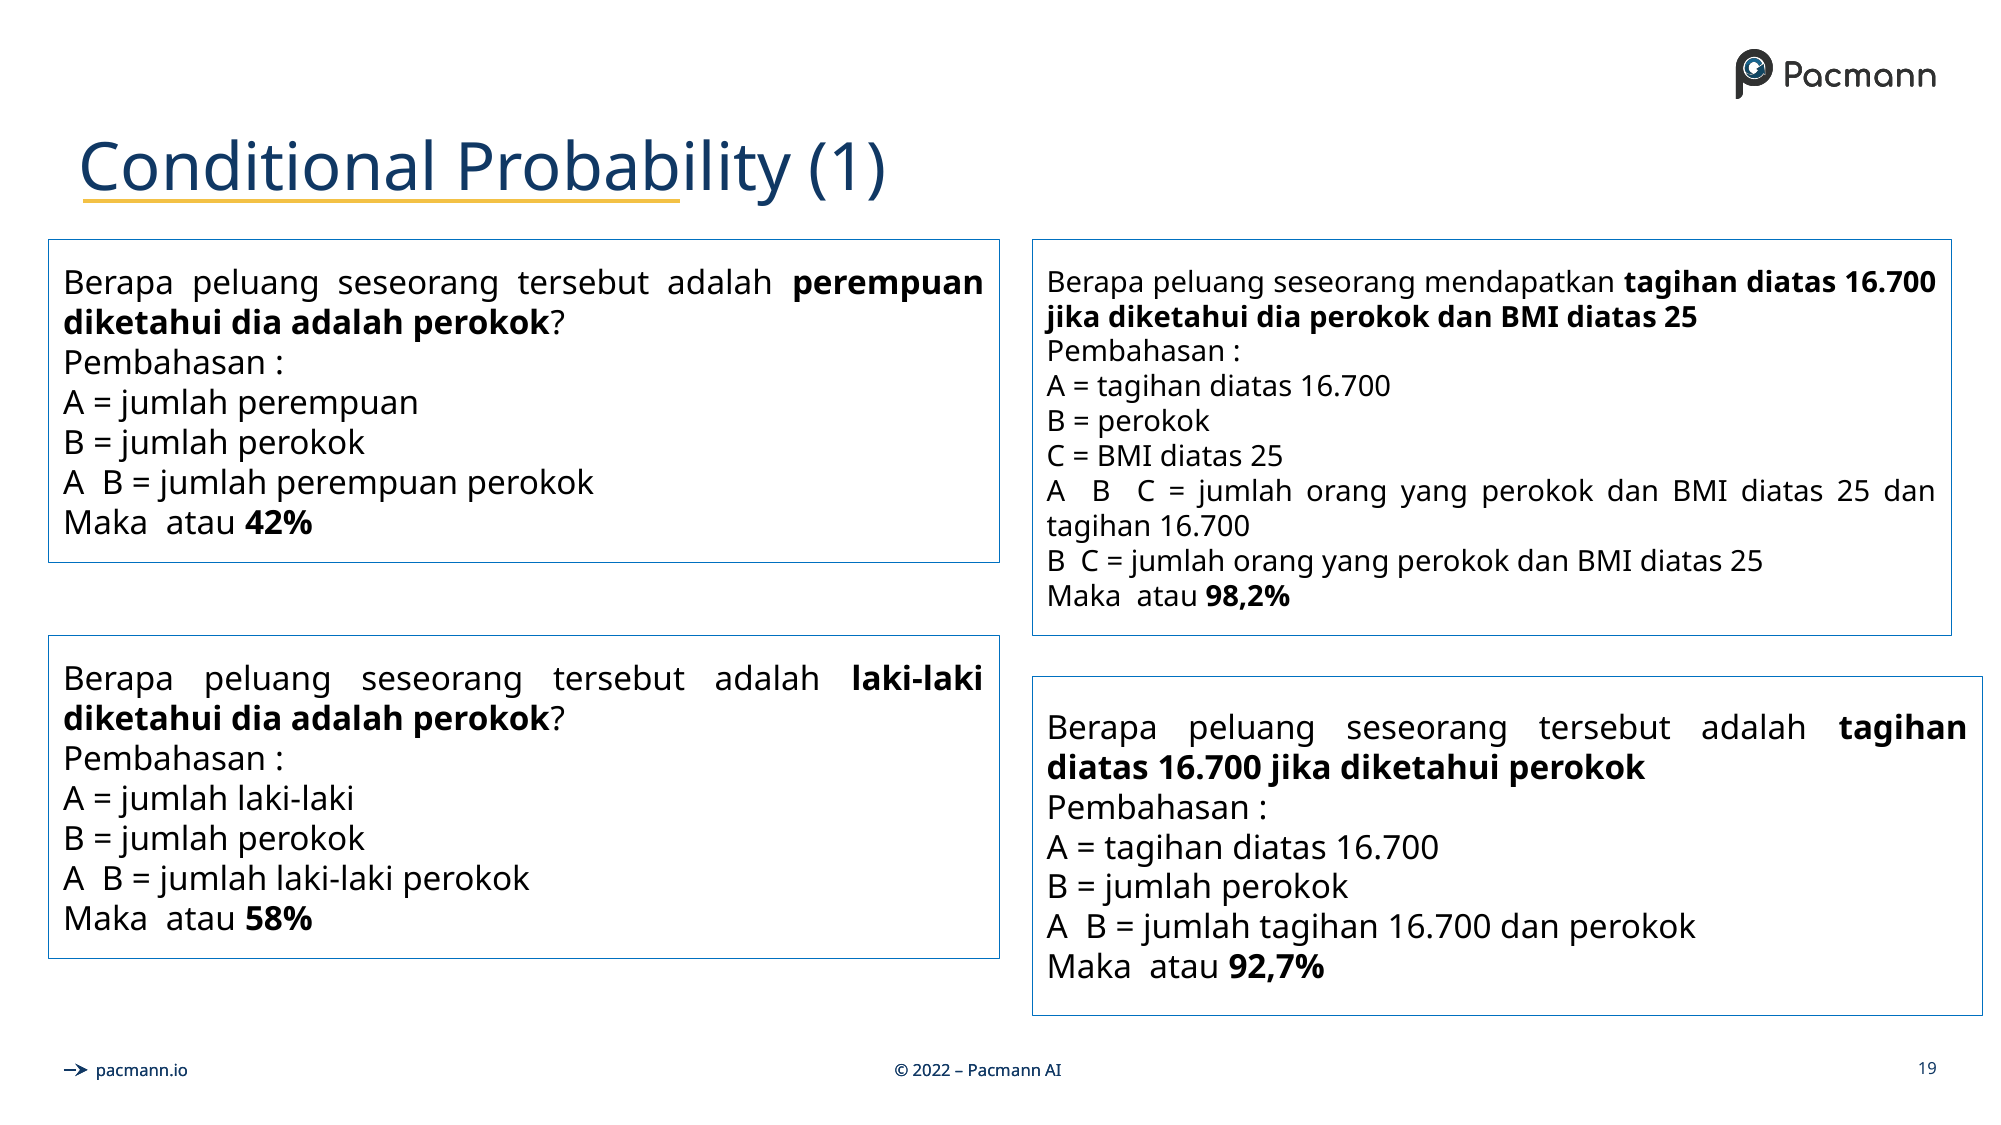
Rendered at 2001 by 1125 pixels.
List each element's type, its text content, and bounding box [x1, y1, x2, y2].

picture [1707, 36, 1966, 112]
title Conditional Probability (1) [63, 59, 1935, 278]
